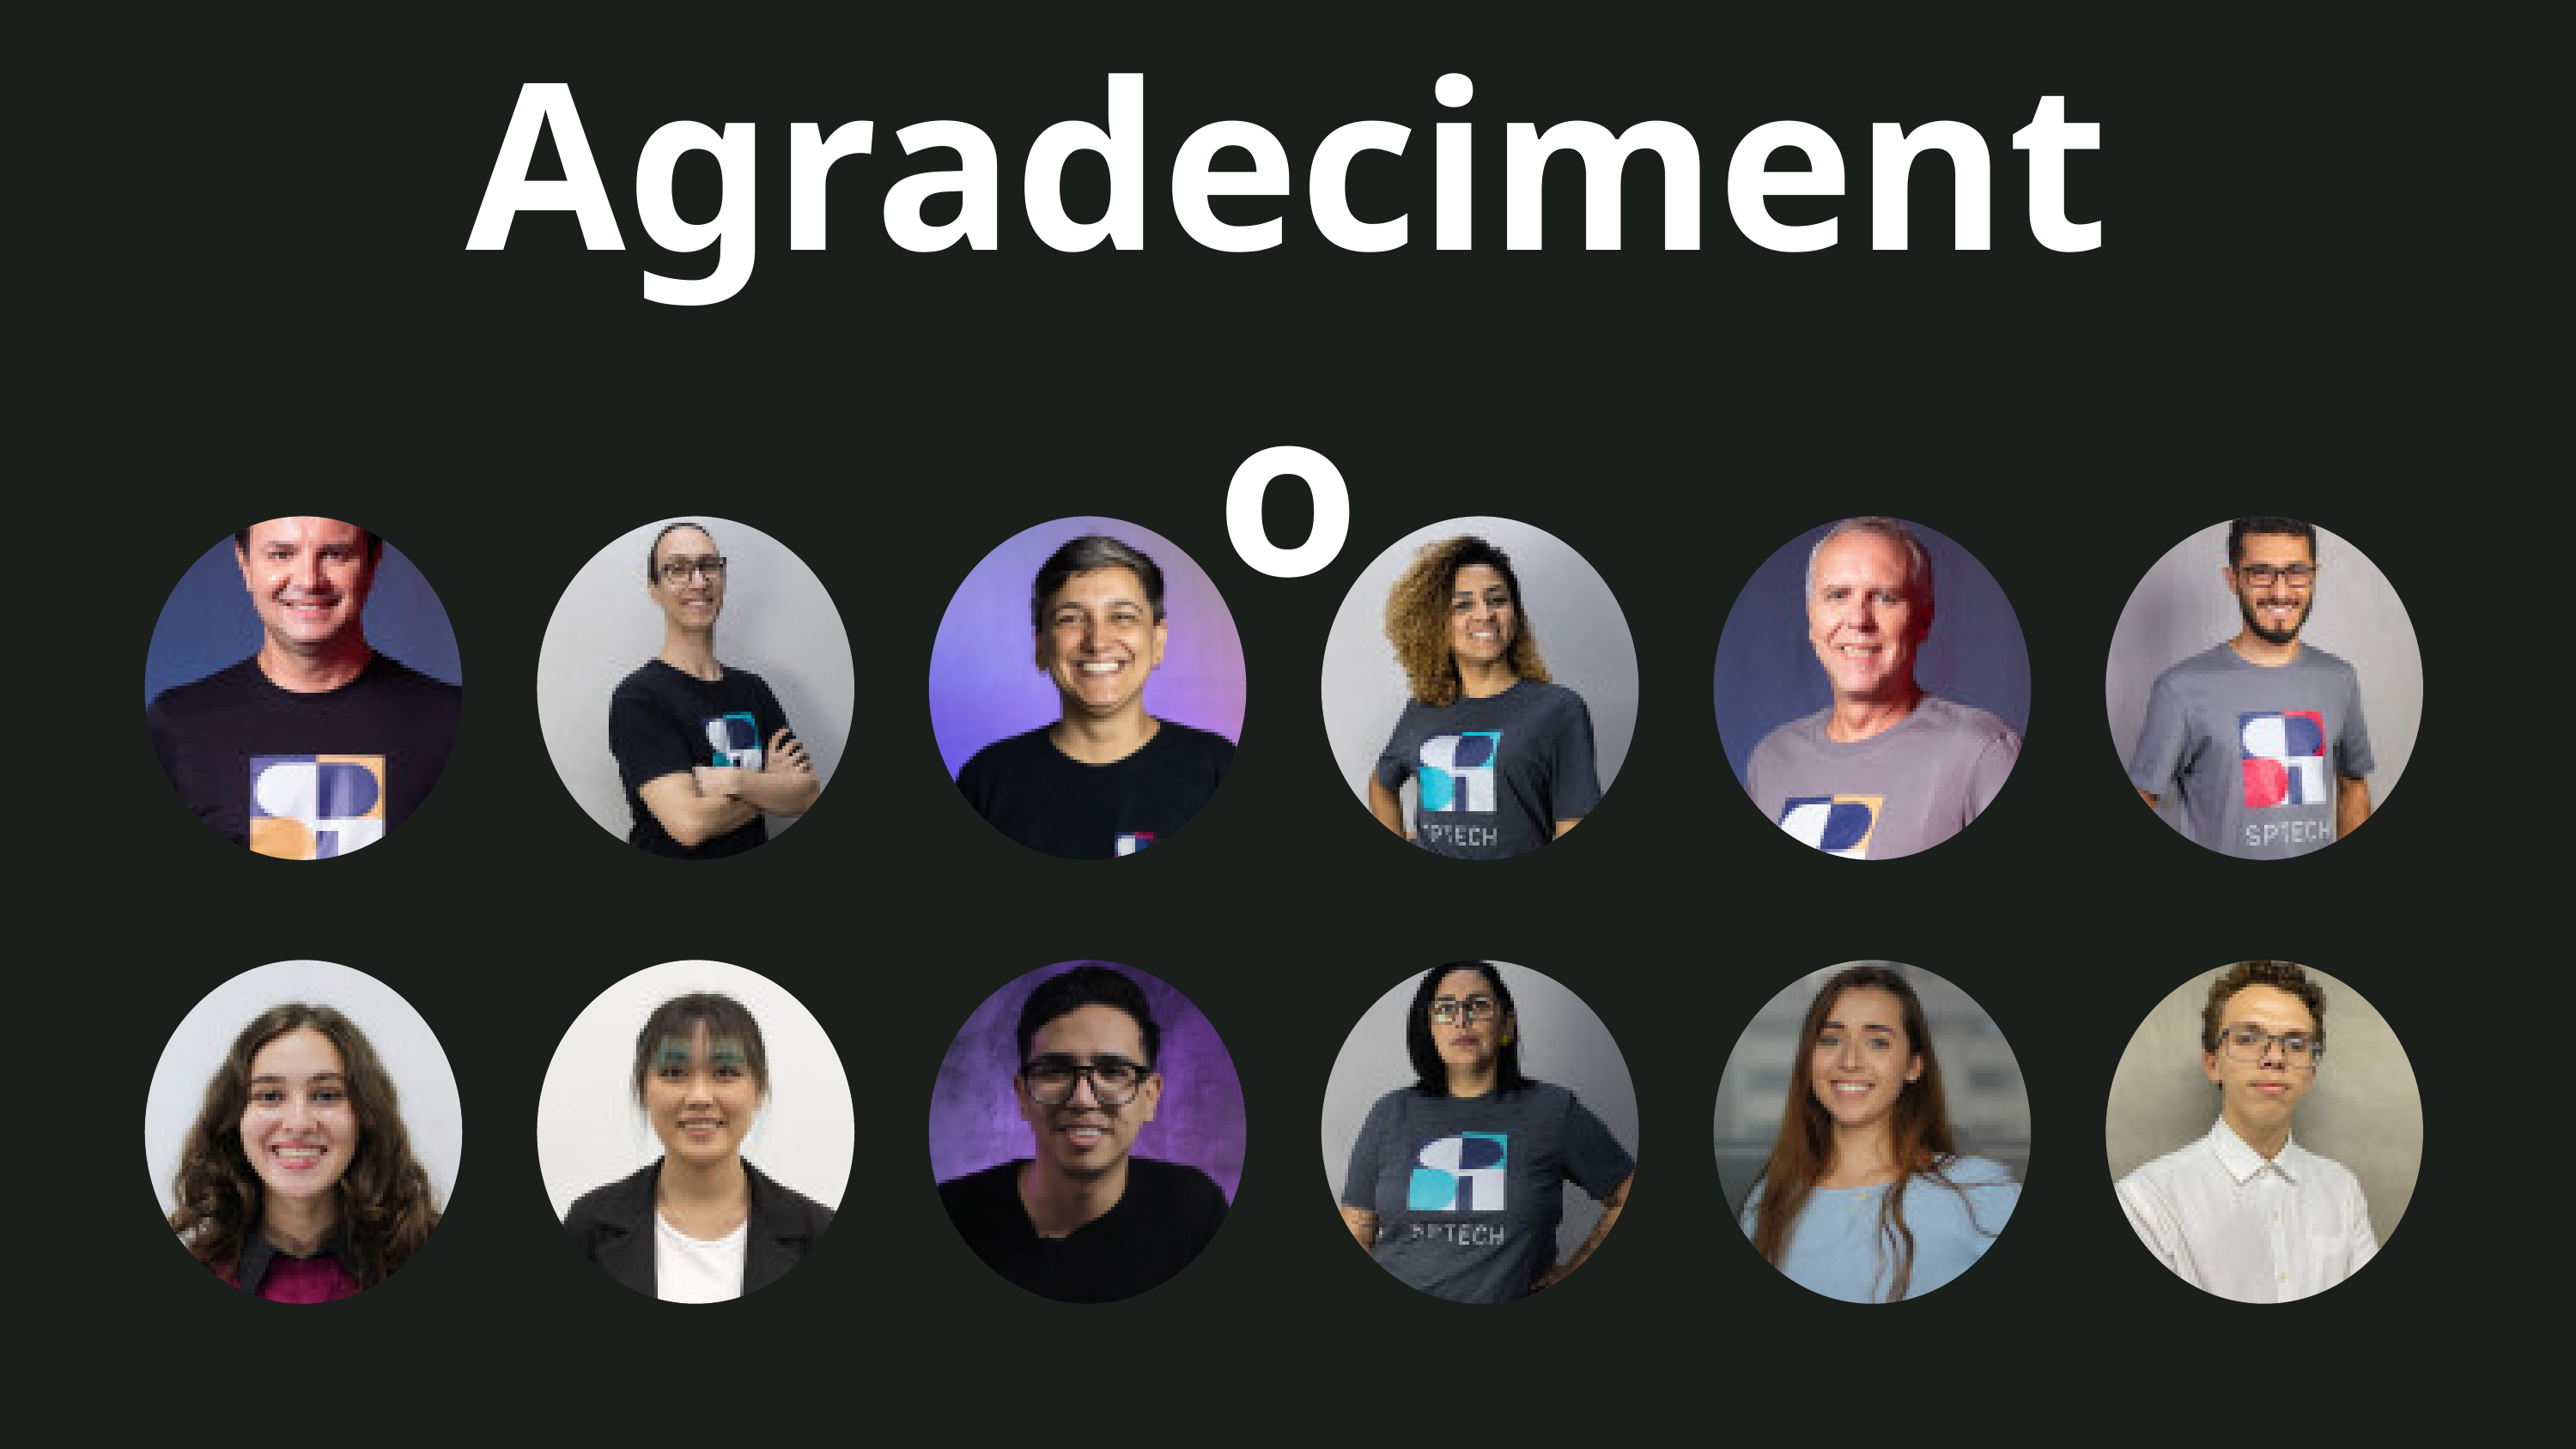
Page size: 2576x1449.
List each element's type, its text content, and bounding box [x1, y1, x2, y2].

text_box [2105, 516, 2424, 861]
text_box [144, 960, 463, 1304]
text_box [928, 516, 1247, 861]
text_box Agradecimento [399, 0, 2177, 622]
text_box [144, 516, 463, 861]
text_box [1713, 960, 2032, 1304]
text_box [537, 516, 855, 861]
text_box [1713, 516, 2032, 861]
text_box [1321, 516, 1639, 861]
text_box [1321, 960, 1639, 1304]
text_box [928, 960, 1247, 1304]
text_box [537, 960, 855, 1304]
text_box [2105, 960, 2424, 1304]
